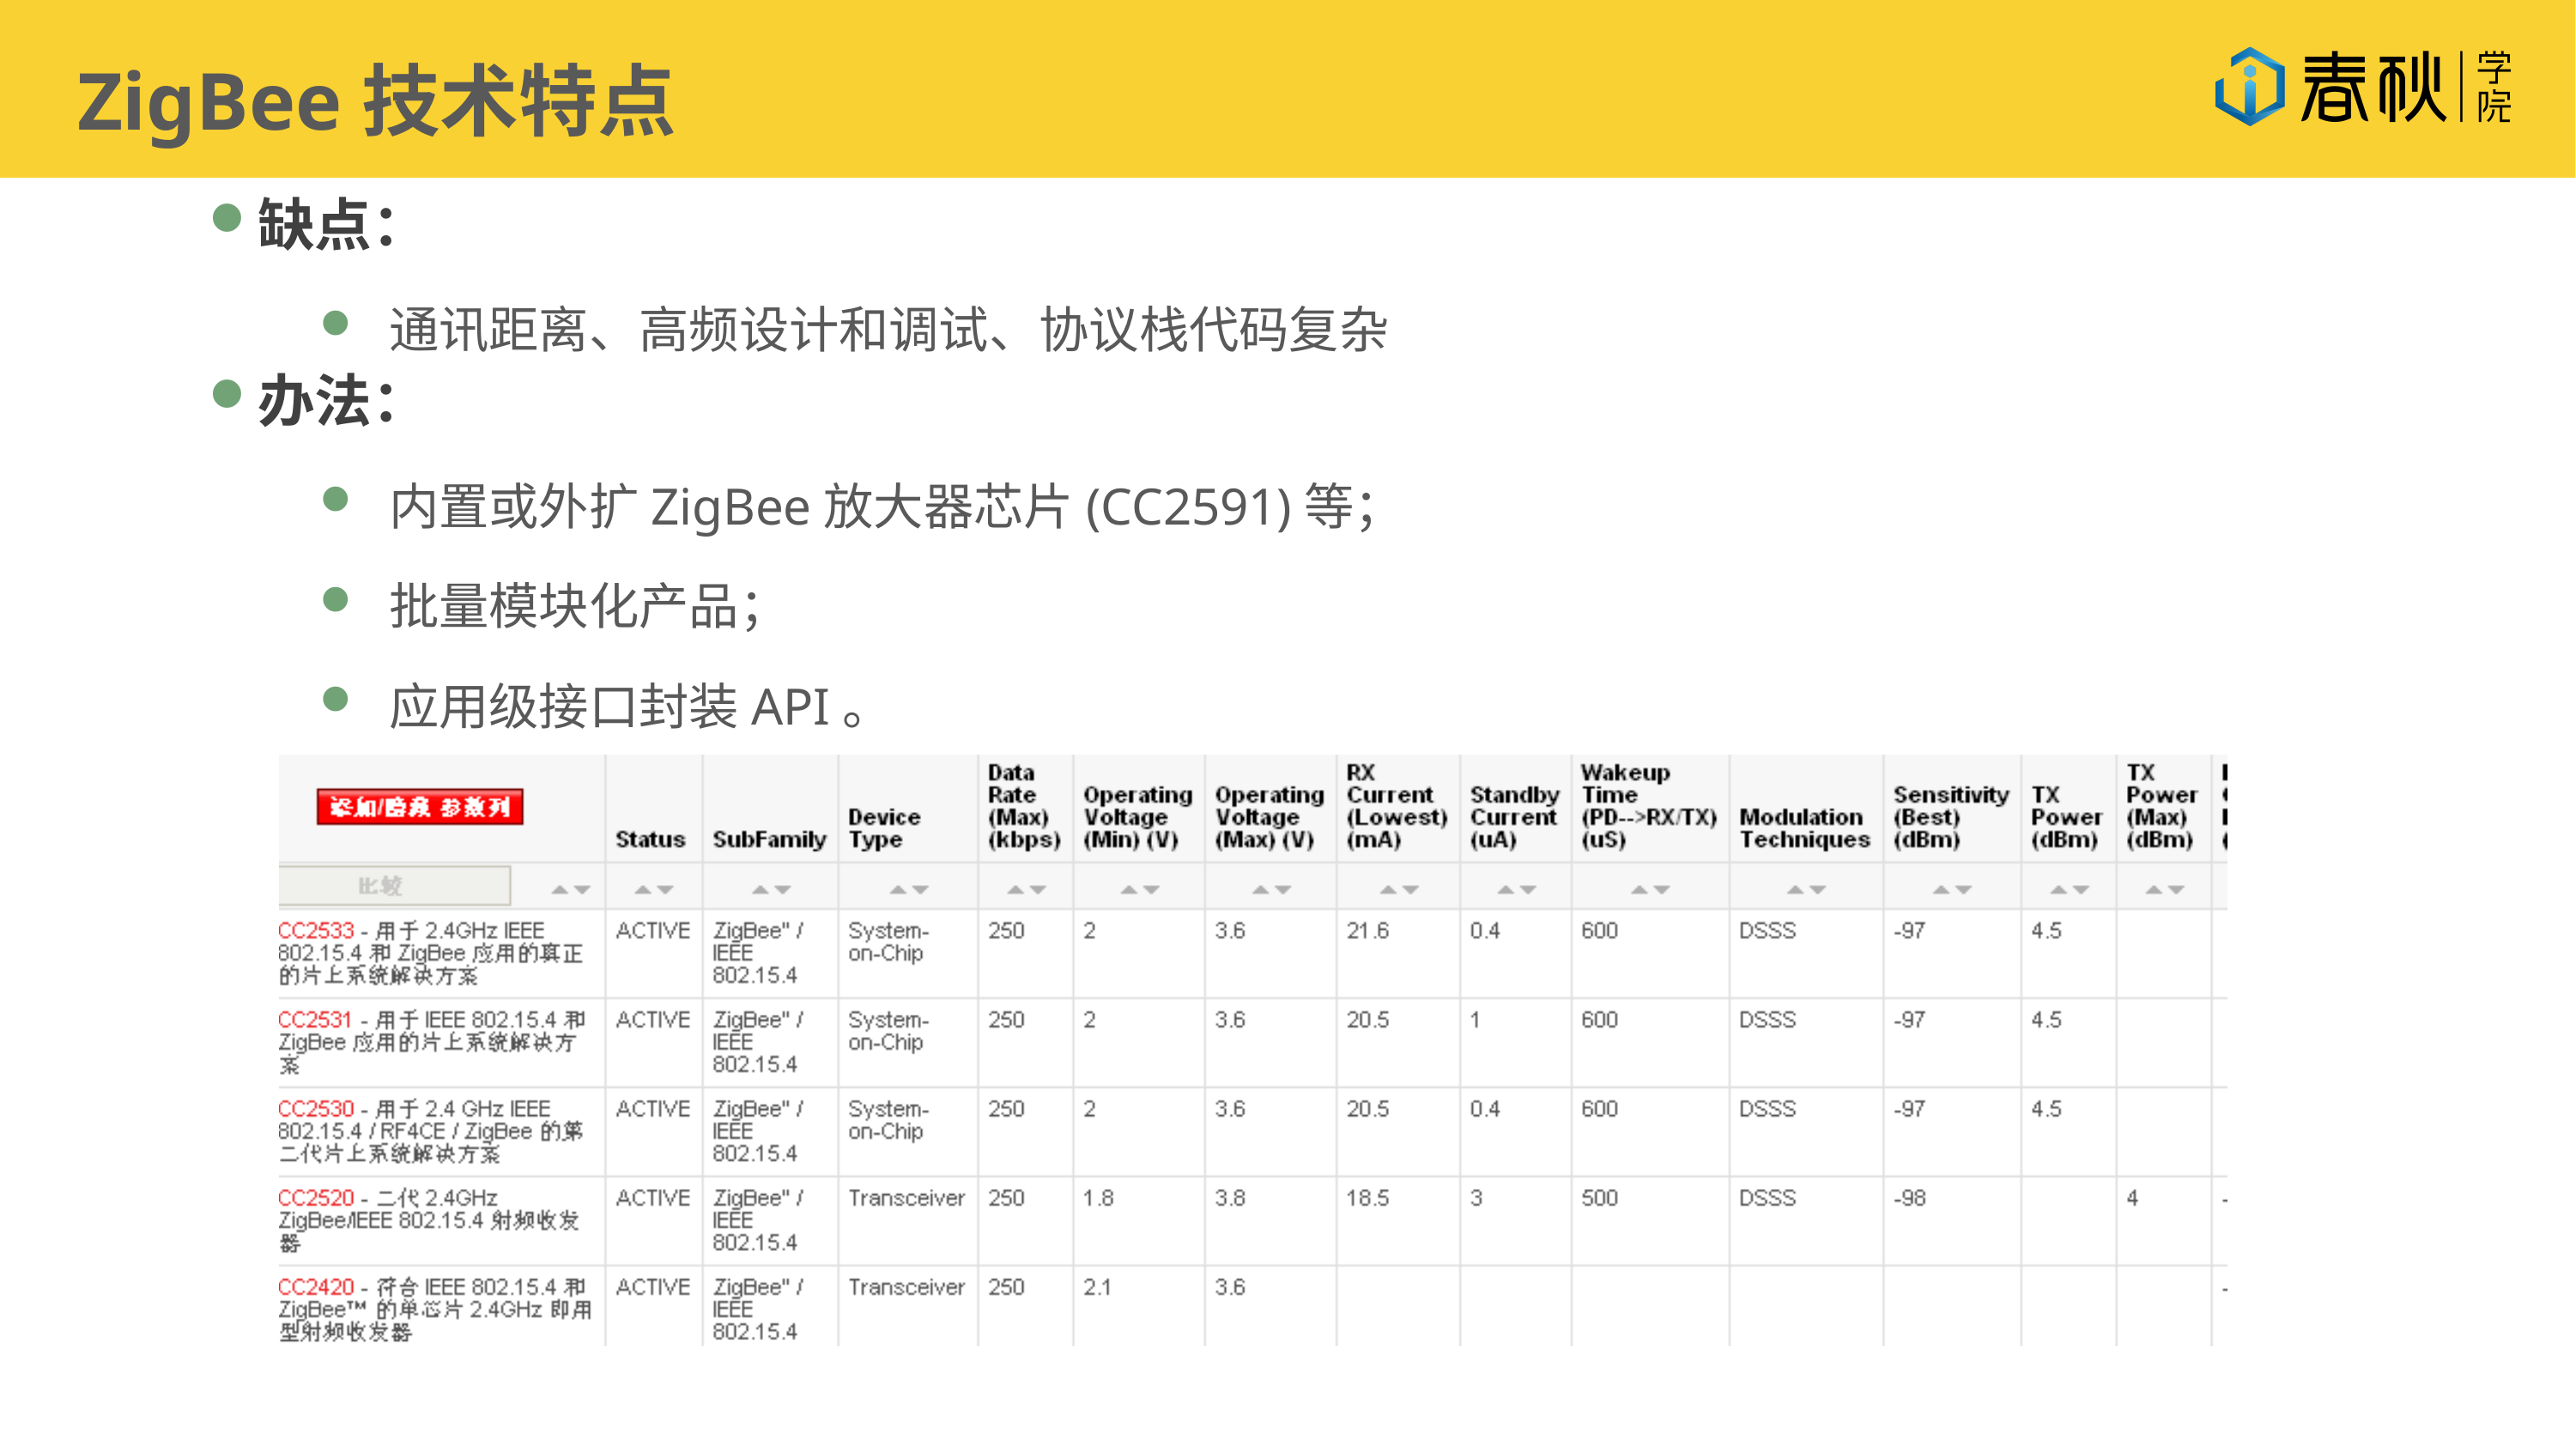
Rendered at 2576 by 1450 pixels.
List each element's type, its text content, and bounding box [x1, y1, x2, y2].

picture [279, 755, 2227, 1347]
picture [0, 0, 2576, 263]
list 缺点： 通讯距离、高频设计和调试、协议栈代码复杂 办法： 内置或外扩ZigBee放大器芯片(CC2591)等； 批量模块化产品； 应用级接口封装API。 [196, 190, 2008, 828]
list ZigBee技术特点 [64, 45, 1112, 137]
